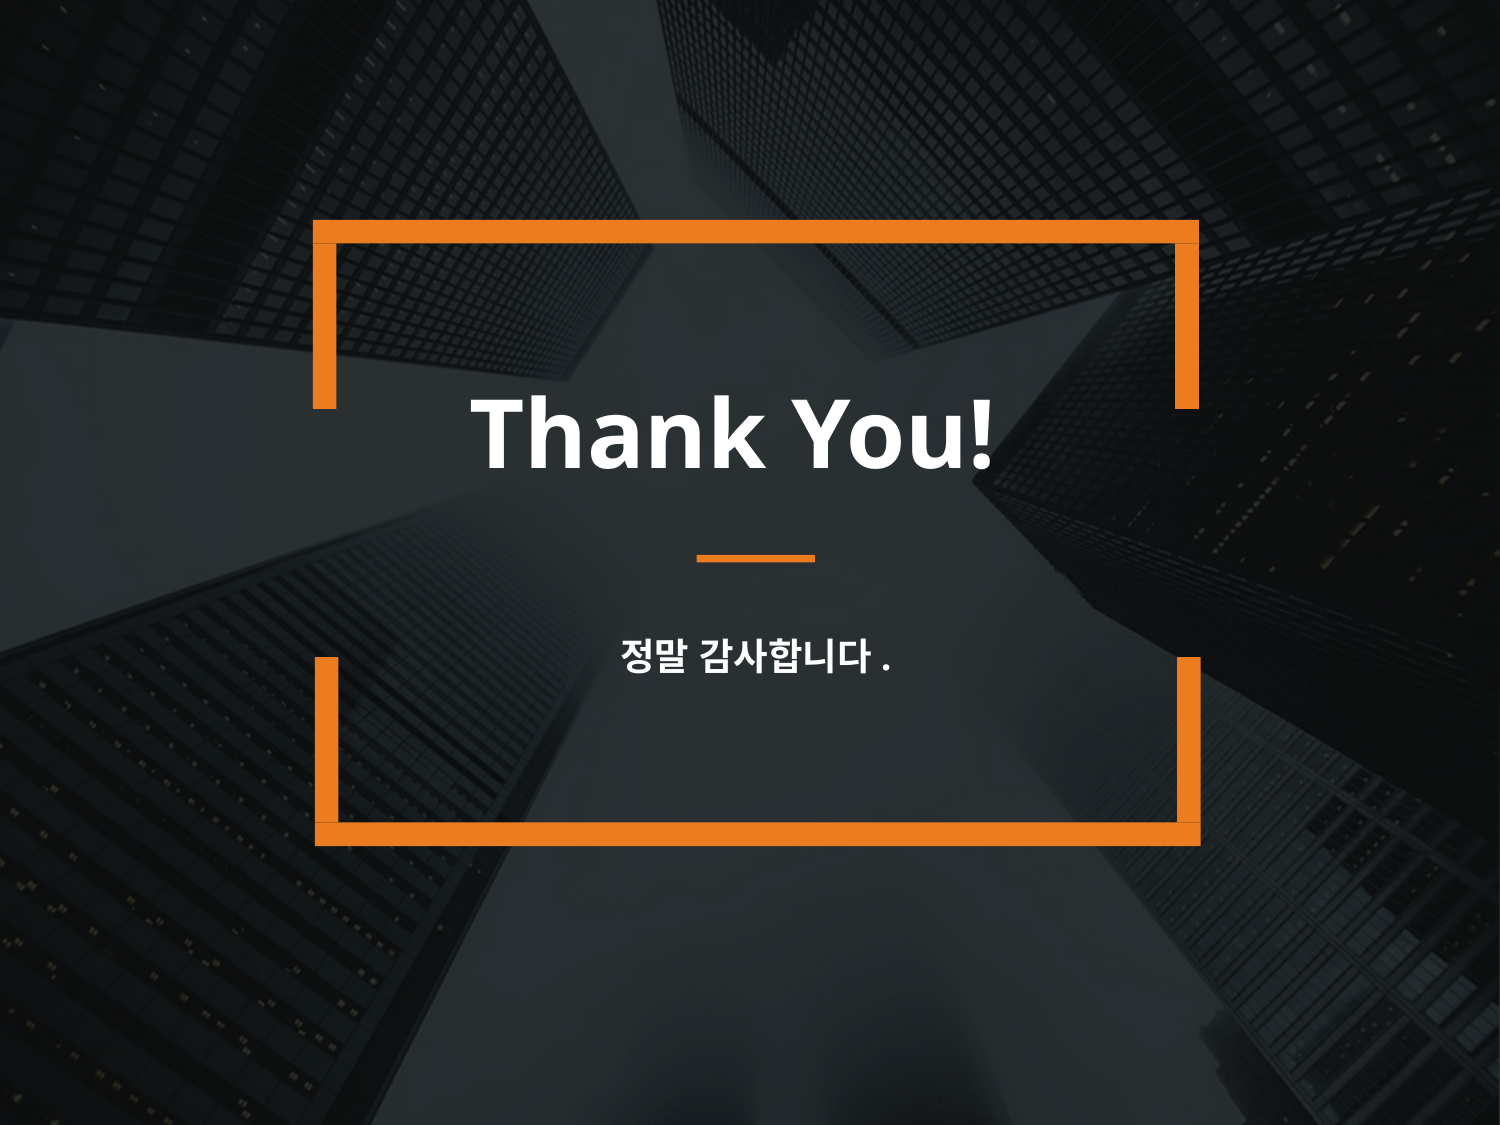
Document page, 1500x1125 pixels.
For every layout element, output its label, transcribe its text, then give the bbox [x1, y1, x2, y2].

text_box [695, 553, 817, 564]
subtitle 정말 감사합니다. [552, 625, 960, 728]
title Thank You! [454, 365, 1057, 520]
picture [0, 0, 1500, 1125]
